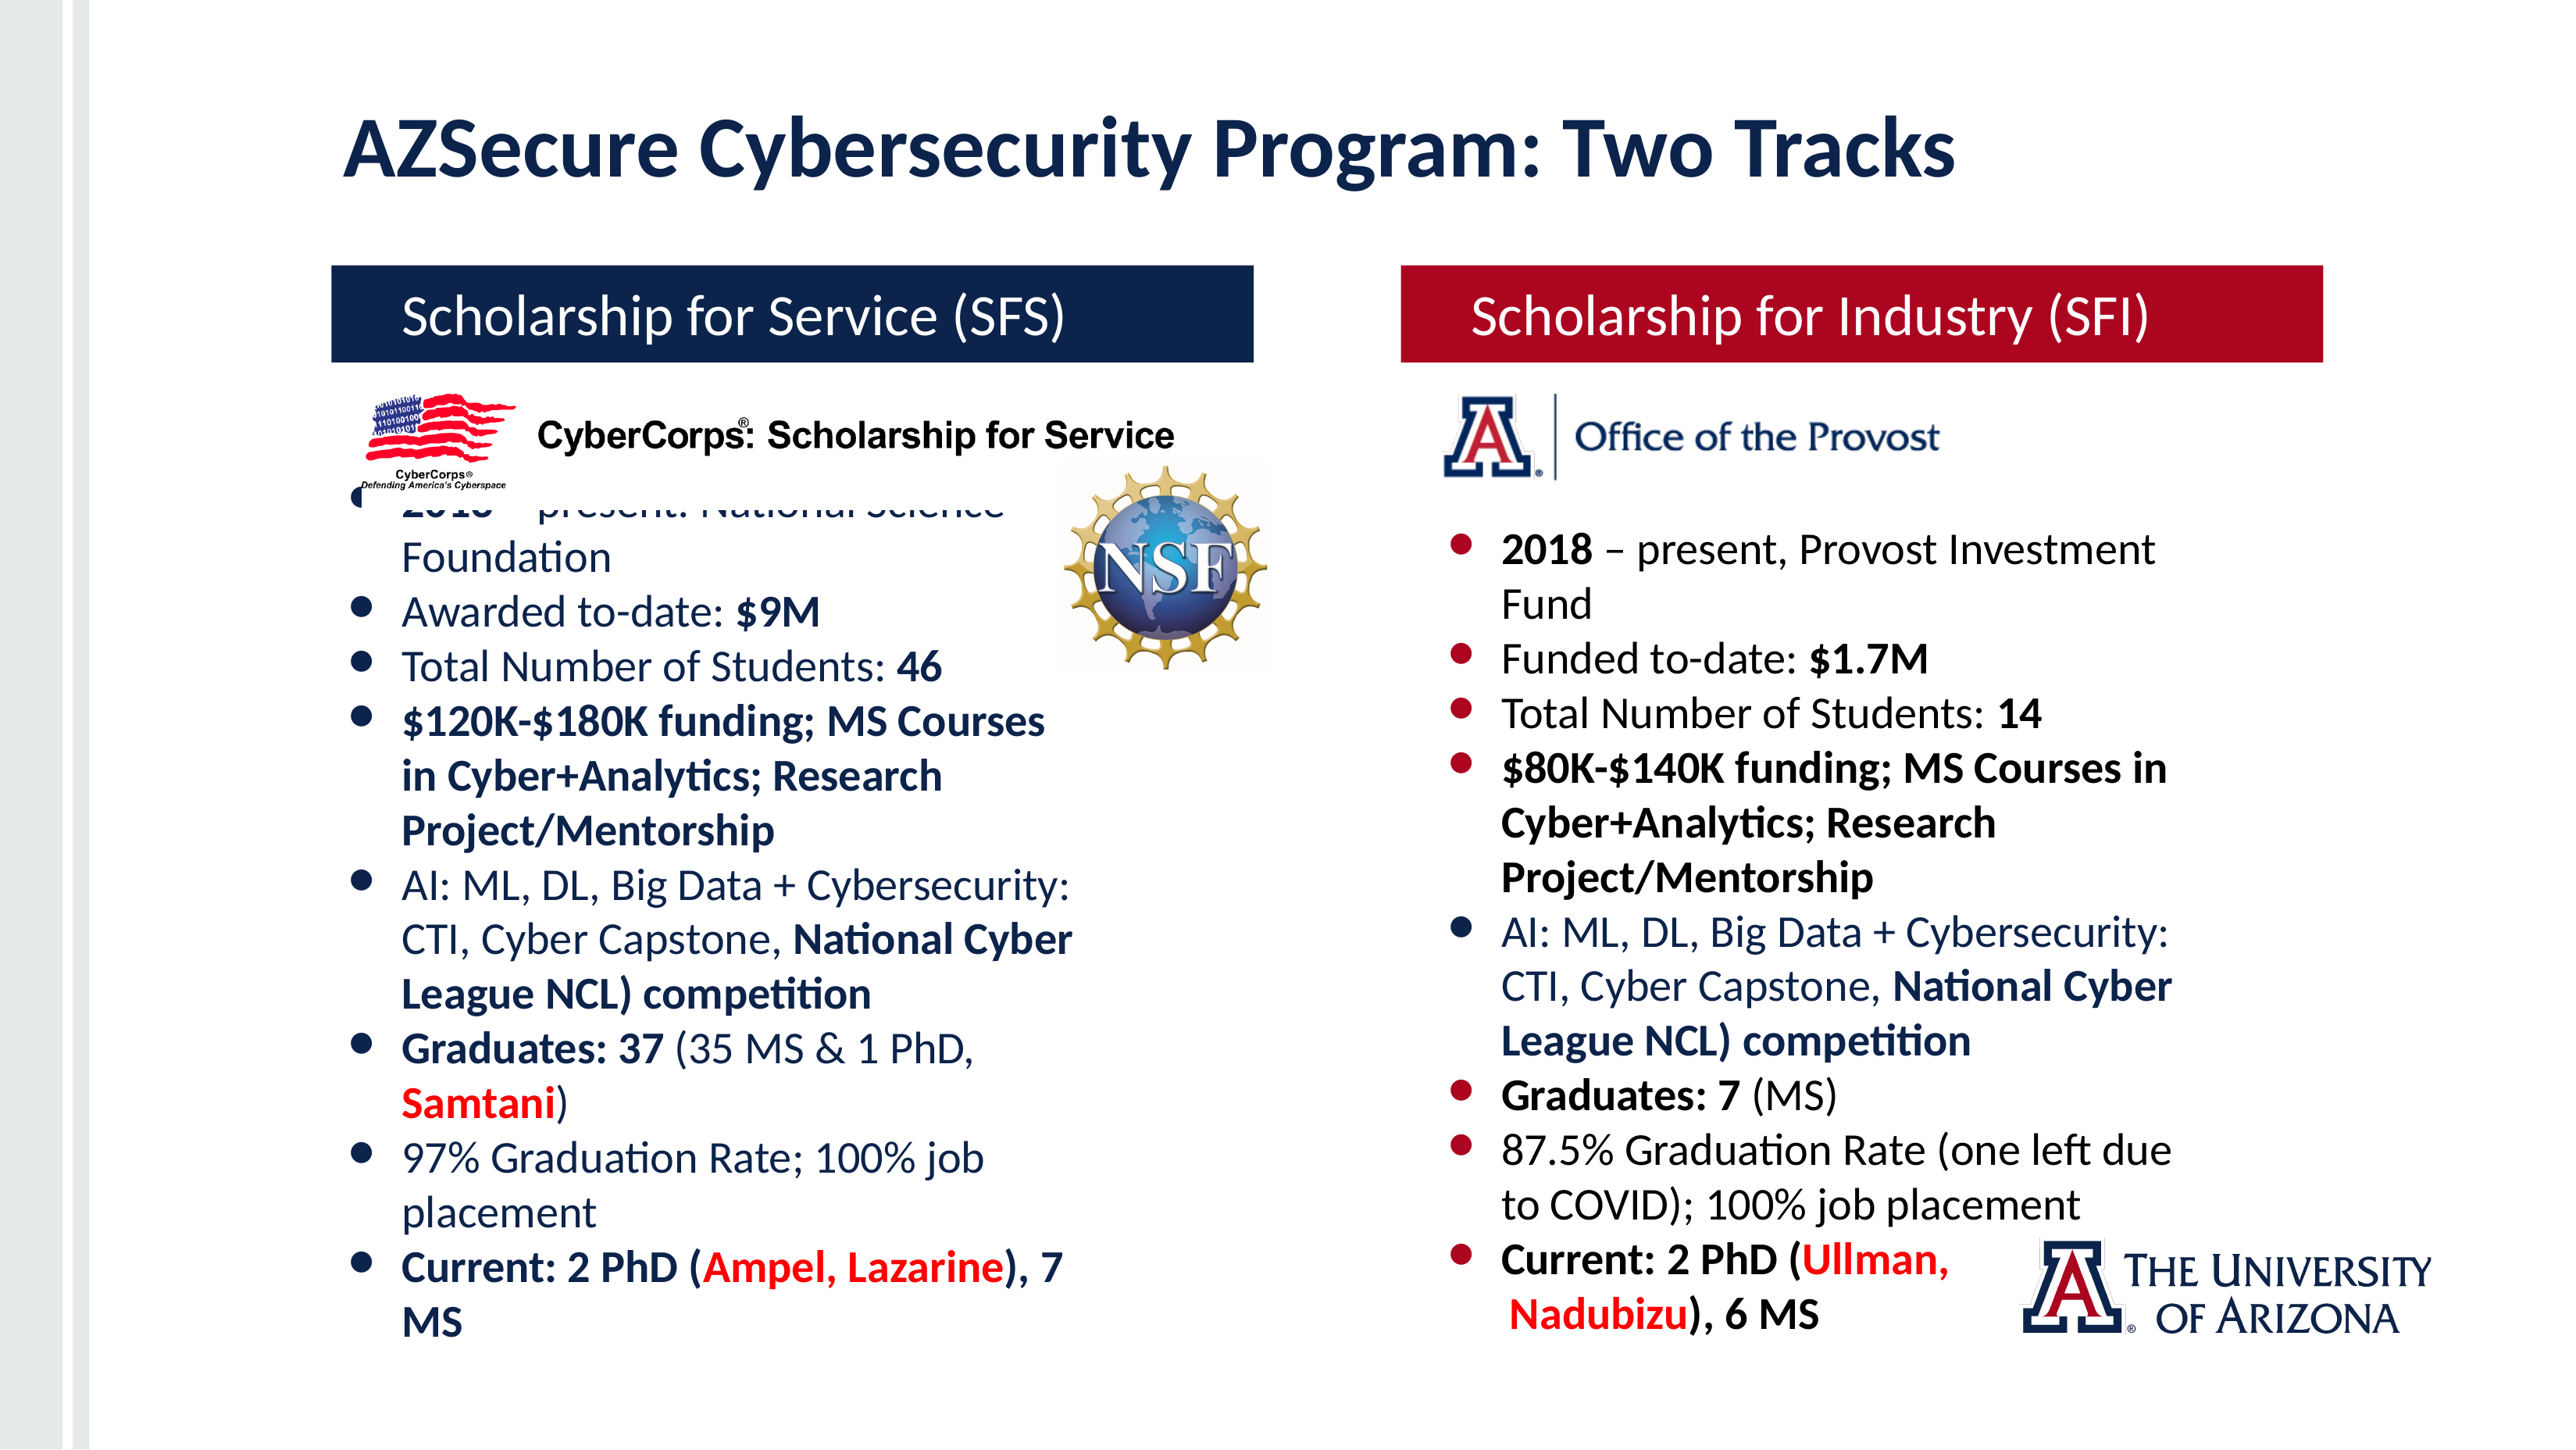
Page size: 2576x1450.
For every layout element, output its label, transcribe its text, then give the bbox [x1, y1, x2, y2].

text_box 2013 – present: National Science Foundation Awarded to-date: $9M Total Number of Students: 46 $120K-$180K funding; MS Courses in Cyber+Analytics; Research Project/Mentorship AI: ML, DL, Big Data + Cybersecurity: CTI, Cyber Capstone, National Cyber League NCL) competition Graduates: 37 (35 MS & 1 PhD, Samtani) 97% Graduation Rate; 100% job placement Current: 2 PhD (Ampel, Lazarine), 7 MS [331, 405, 1088, 1184]
picture [2019, 1238, 2432, 1335]
picture [1440, 394, 1993, 482]
text_box Scholarship for Service (SFS) [331, 265, 1254, 362]
text_box 2018 – present, Provost Investment Fund Funded to-date: $1.7M Total Number of Students: 14 $80K-$140K funding; MS Courses in Cyber+Analytics; Research Project/Mentorship AI: ML, DL, Big Data + Cybersecurity: CTI, Cyber Capstone, National Cyber League NCL) competition Graduates: 7 (MS) 87.5% Graduation Rate (one left due to COVID); 100% job placement Current: 2 PhD (Ullman, Nadubizu), 6 MS [1431, 487, 2214, 1266]
picture [362, 394, 1270, 673]
title AZSecure Cybersecurity Program: Two Tracks [331, 84, 2177, 201]
text_box Scholarship for Industry (SFI) [1400, 265, 2324, 362]
